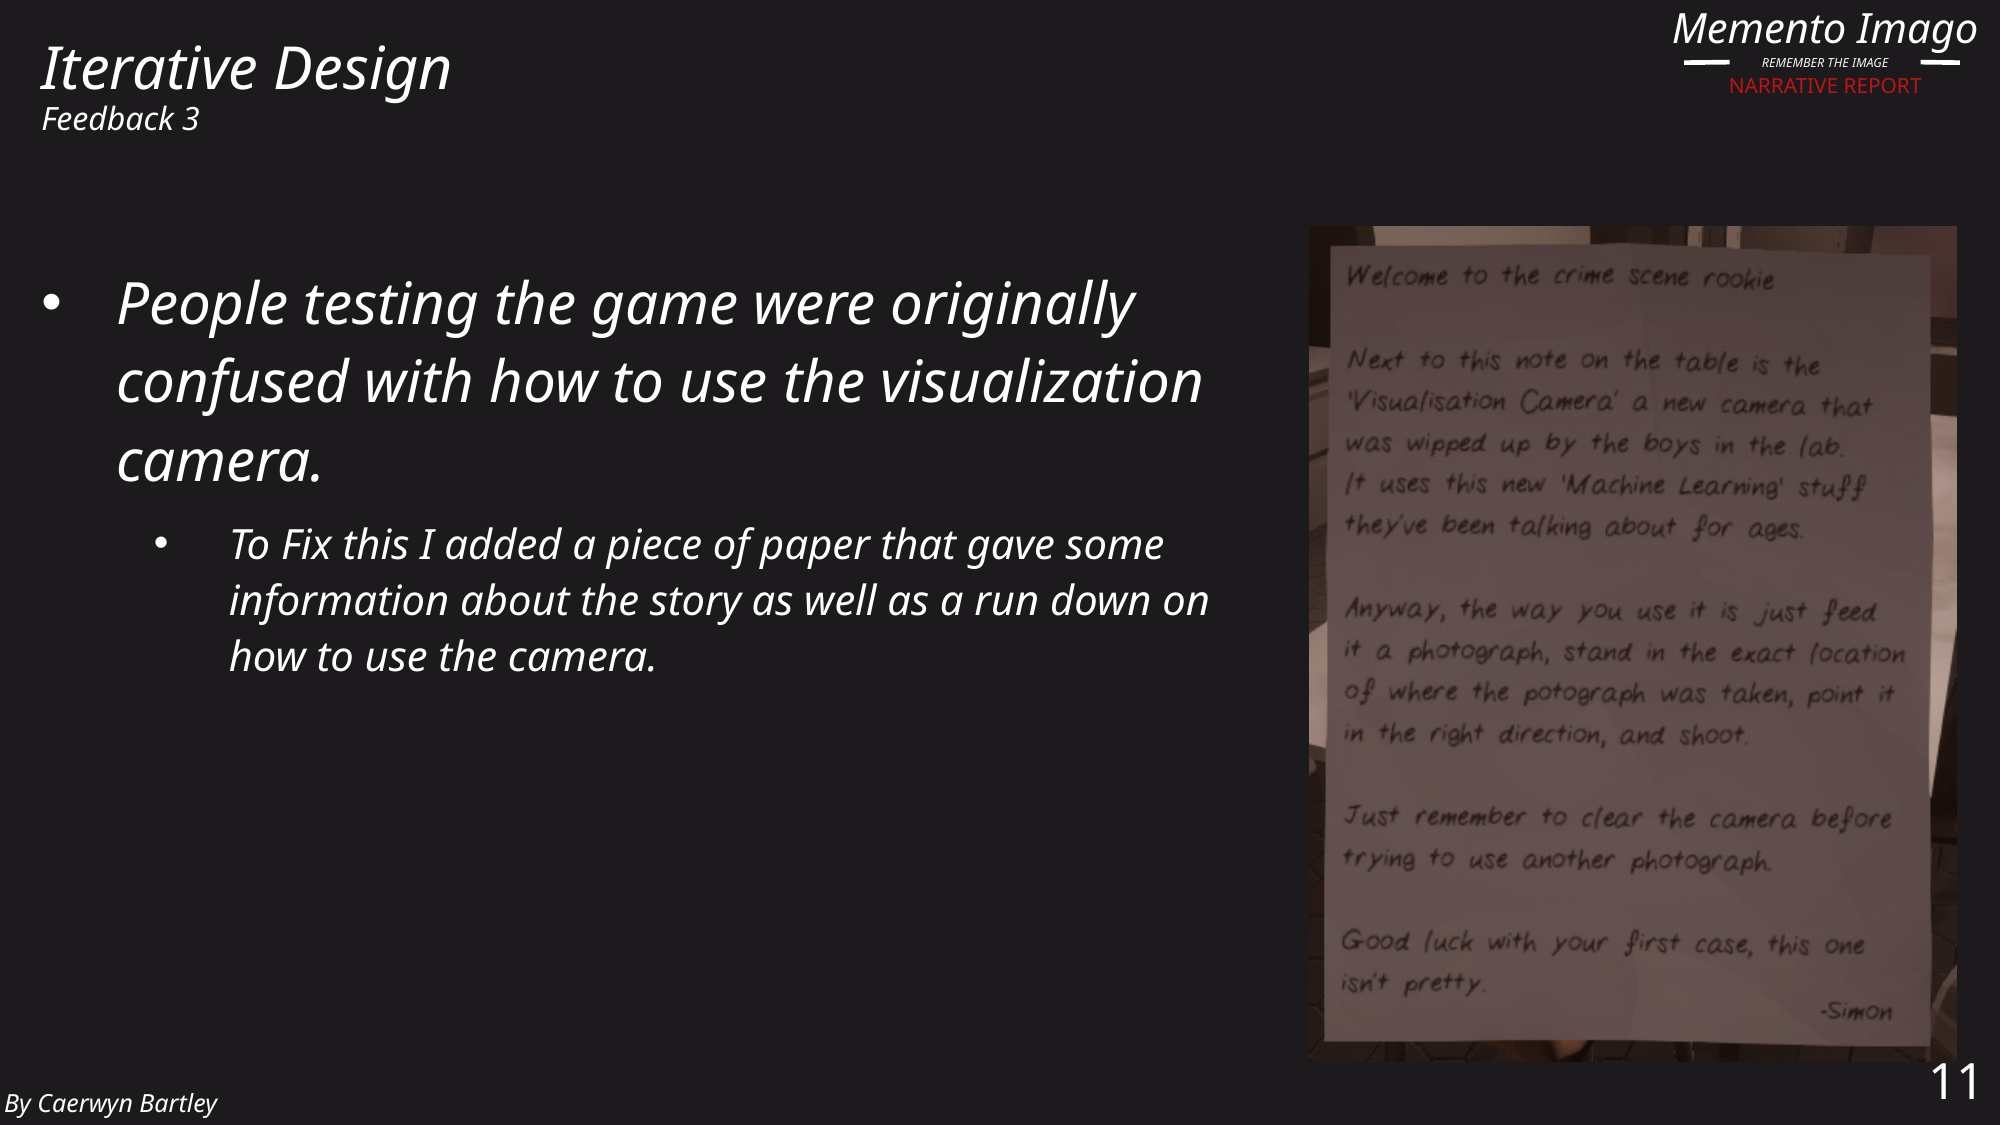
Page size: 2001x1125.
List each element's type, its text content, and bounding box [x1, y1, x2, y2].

picture [1309, 226, 1957, 1063]
title Iterative Design Feedback 3 [26, 31, 1510, 146]
list People testing the game were originally confused with how to use the visualization camera. To Fix this I added a piece of paper that gave some information about the story as well as a run down on how to use the camera. [26, 250, 1268, 840]
